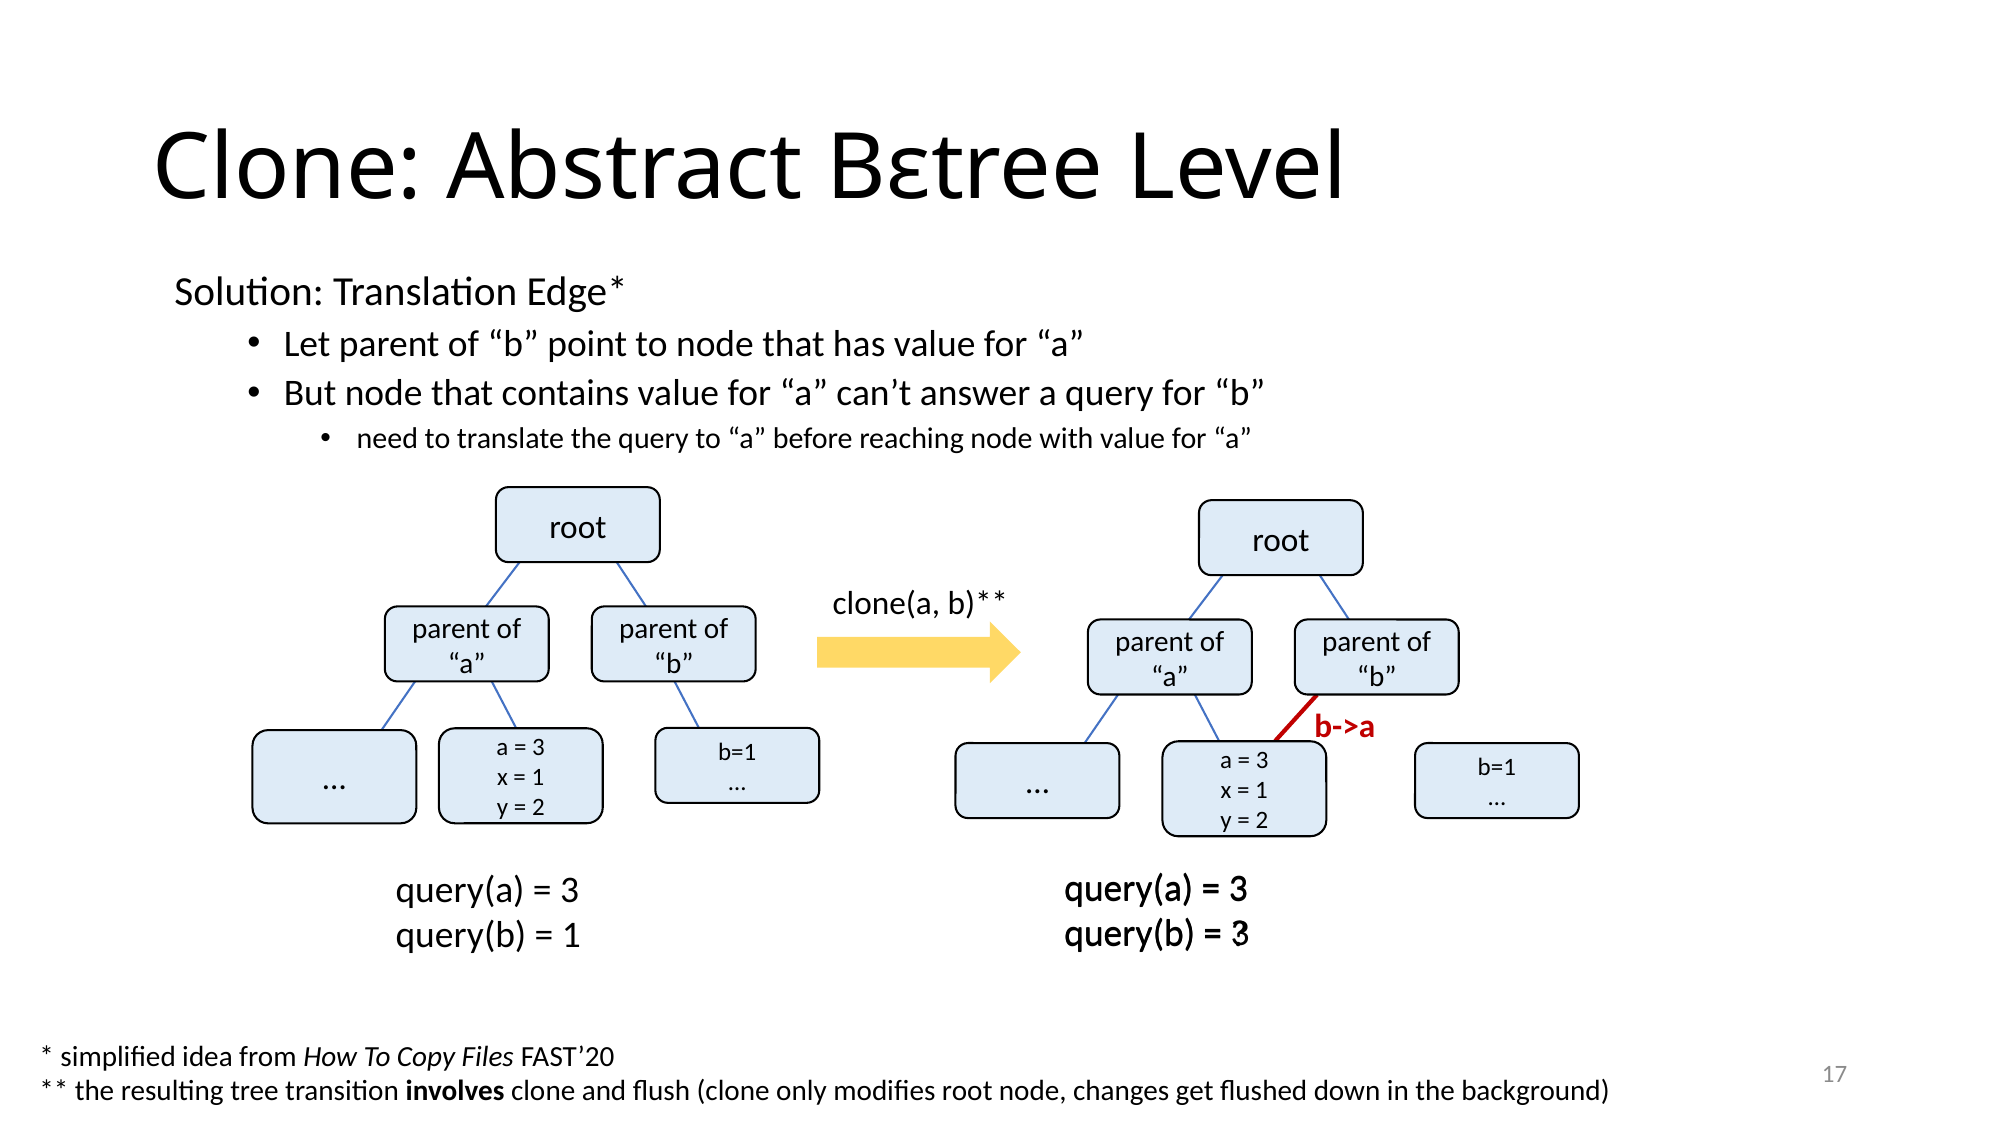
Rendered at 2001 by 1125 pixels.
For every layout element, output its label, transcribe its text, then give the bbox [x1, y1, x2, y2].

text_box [613, 557, 646, 607]
text_box parent of “b” [590, 605, 757, 683]
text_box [673, 679, 703, 736]
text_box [488, 675, 518, 732]
text_box * simplified idea from How To Copy Files FAST’20 [24, 1030, 1596, 1080]
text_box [1185, 575, 1223, 625]
text_box parent of “b” [1293, 618, 1460, 696]
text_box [482, 562, 520, 612]
text_box a = 3 x = 1 y = 2 [1161, 740, 1328, 838]
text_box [377, 681, 415, 737]
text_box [1317, 571, 1349, 620]
text_box a = 3 x = 1 y = 2 [437, 727, 604, 825]
text_box [1197, 499, 1364, 577]
text_box clone(a, b)** [817, 573, 1100, 629]
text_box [1275, 694, 1317, 741]
text_box parent of “a” [1086, 618, 1253, 696]
text_box query(a) = 3 query(b) = 3 [1049, 855, 1286, 961]
text_box … [954, 741, 1121, 820]
slide_number 17 [1596, 1042, 1863, 1103]
text_box [494, 486, 661, 564]
list Solution: Translation Edge* Let parent of “b” point to node that has value for “a” But node that contains value for “a” can’t answer a query for “b” need to translate the query to “a” before reaching node with value for “a” [159, 262, 1885, 465]
text_box root [530, 497, 625, 553]
text_box b=1 … [654, 726, 821, 804]
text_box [1080, 694, 1119, 750]
text_box ** the resulting tree transition involves clone and flush (clone only modifies root node, changes get flushed down in the background) [24, 1063, 1788, 1114]
text_box query(a) = 3 query(b) = 1 [380, 857, 618, 963]
title Clone: Abstract Bεtree Level [137, 59, 1863, 278]
text_box root [1233, 511, 1328, 566]
text_box [815, 629, 1023, 686]
text_box … [251, 729, 418, 825]
text_box b=1 … [1413, 741, 1580, 820]
text_box b->a [1317, 696, 1391, 751]
text_box parent of “a” [383, 605, 550, 683]
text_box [1191, 688, 1221, 745]
